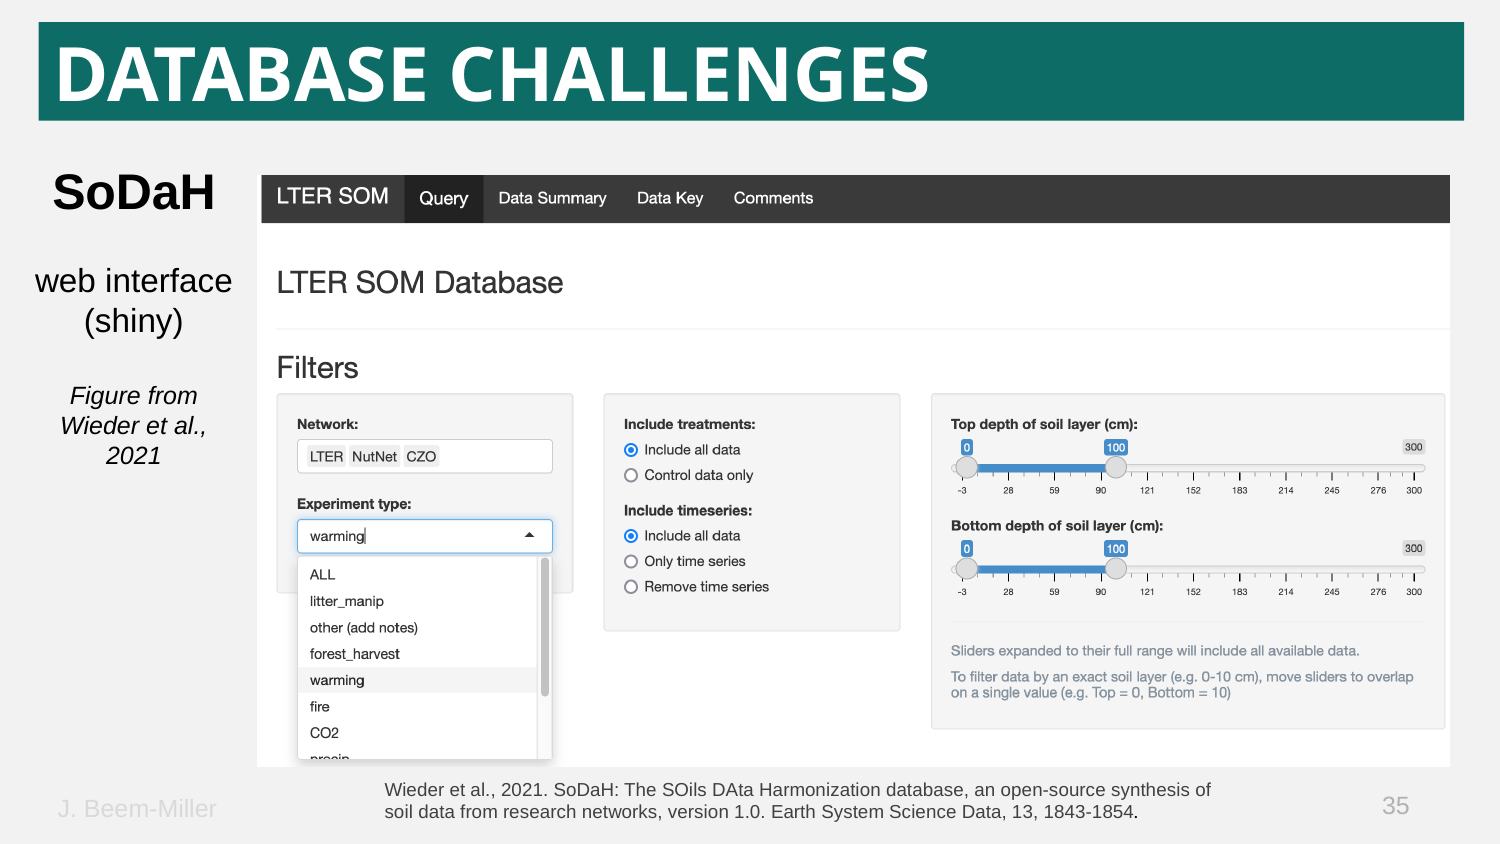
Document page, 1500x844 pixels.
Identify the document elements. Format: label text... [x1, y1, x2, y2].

text_box SoDaH web interface (shiny) Figure from Wieder et al., 2021 [13, 152, 255, 477]
text_box DATABASE CHALLENGES [38, 22, 1465, 121]
slide_number 35 [1237, 782, 1425, 827]
text_box Wieder et al., 2021. SoDaH: The SOils DAta Harmonization database, an open-source synthesis of soil data from research networks, version 1.0. Earth System Science Data, 13, 1843-1854. [369, 776, 1237, 830]
picture [257, 174, 1450, 768]
text_box J. Beem-Miller [42, 785, 233, 830]
